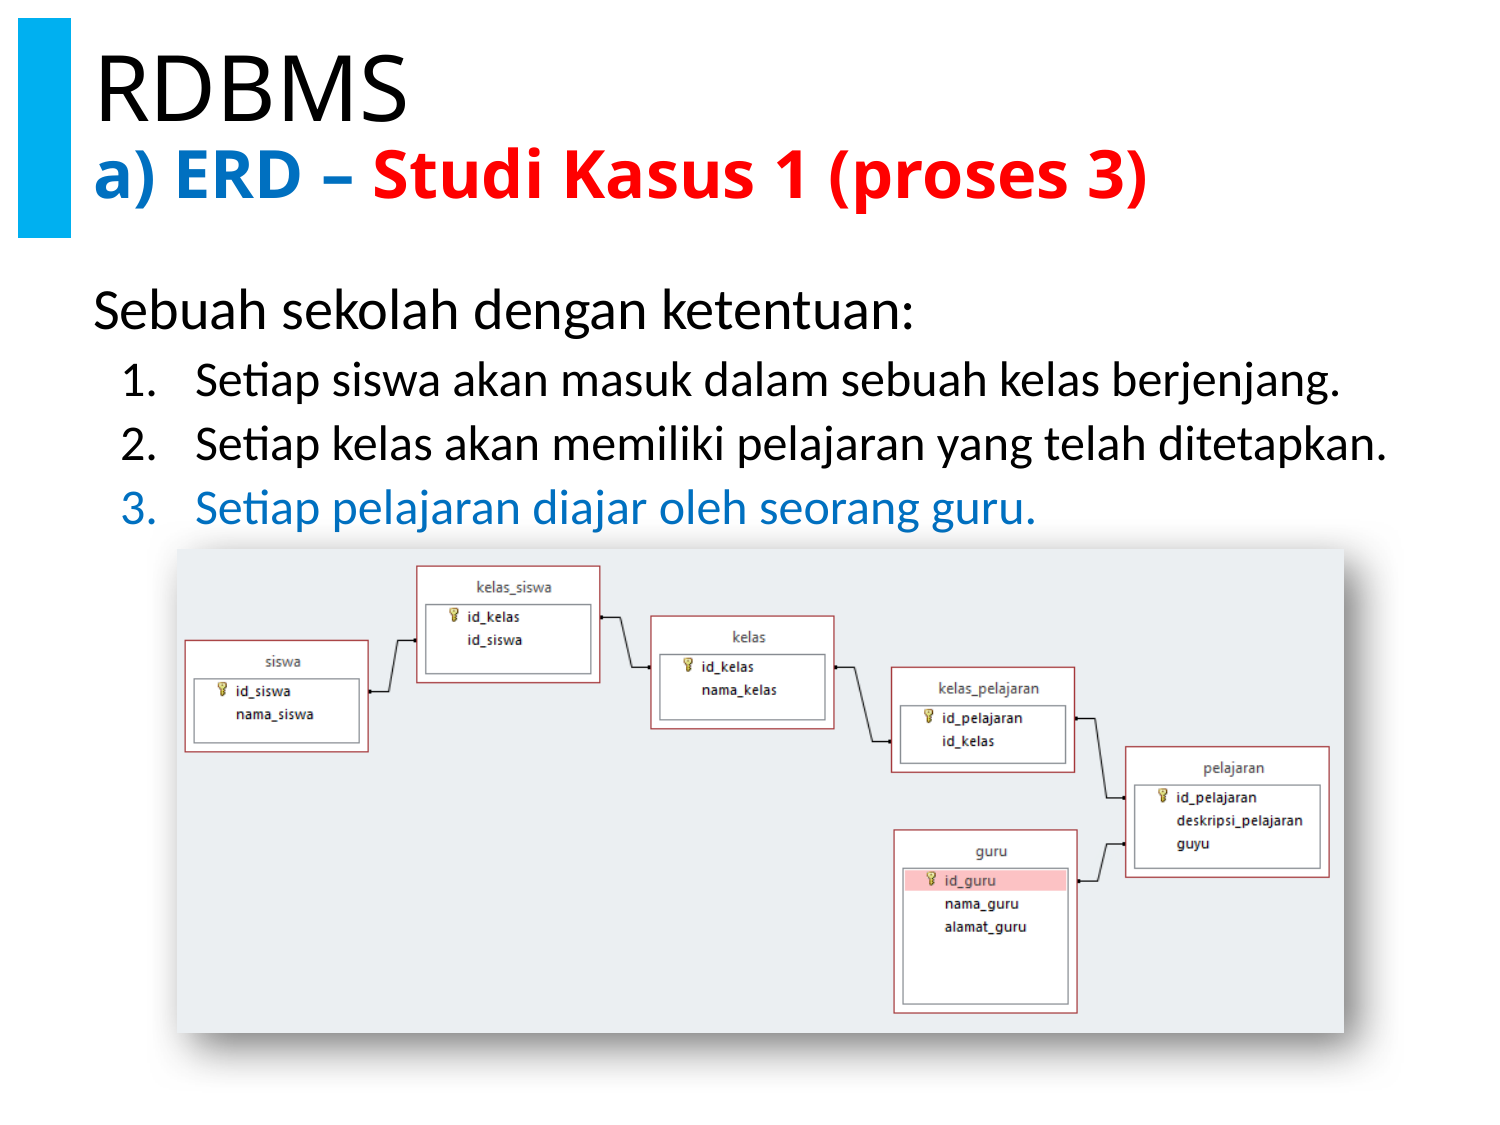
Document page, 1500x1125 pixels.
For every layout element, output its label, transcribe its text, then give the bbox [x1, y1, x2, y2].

list Sebuah sekolah dengan ketentuan: Setiap siswa akan masuk dalam sebuah kelas berjenjang. Setiap kelas akan memiliki pelajaran yang telah ditetapkan. Setiap pelajaran diajar oleh seorang guru. [78, 272, 1443, 1033]
picture [177, 549, 1344, 1033]
title RDBMS a) ERD – Studi Kasus 1 (proses 3) [78, 19, 1443, 237]
